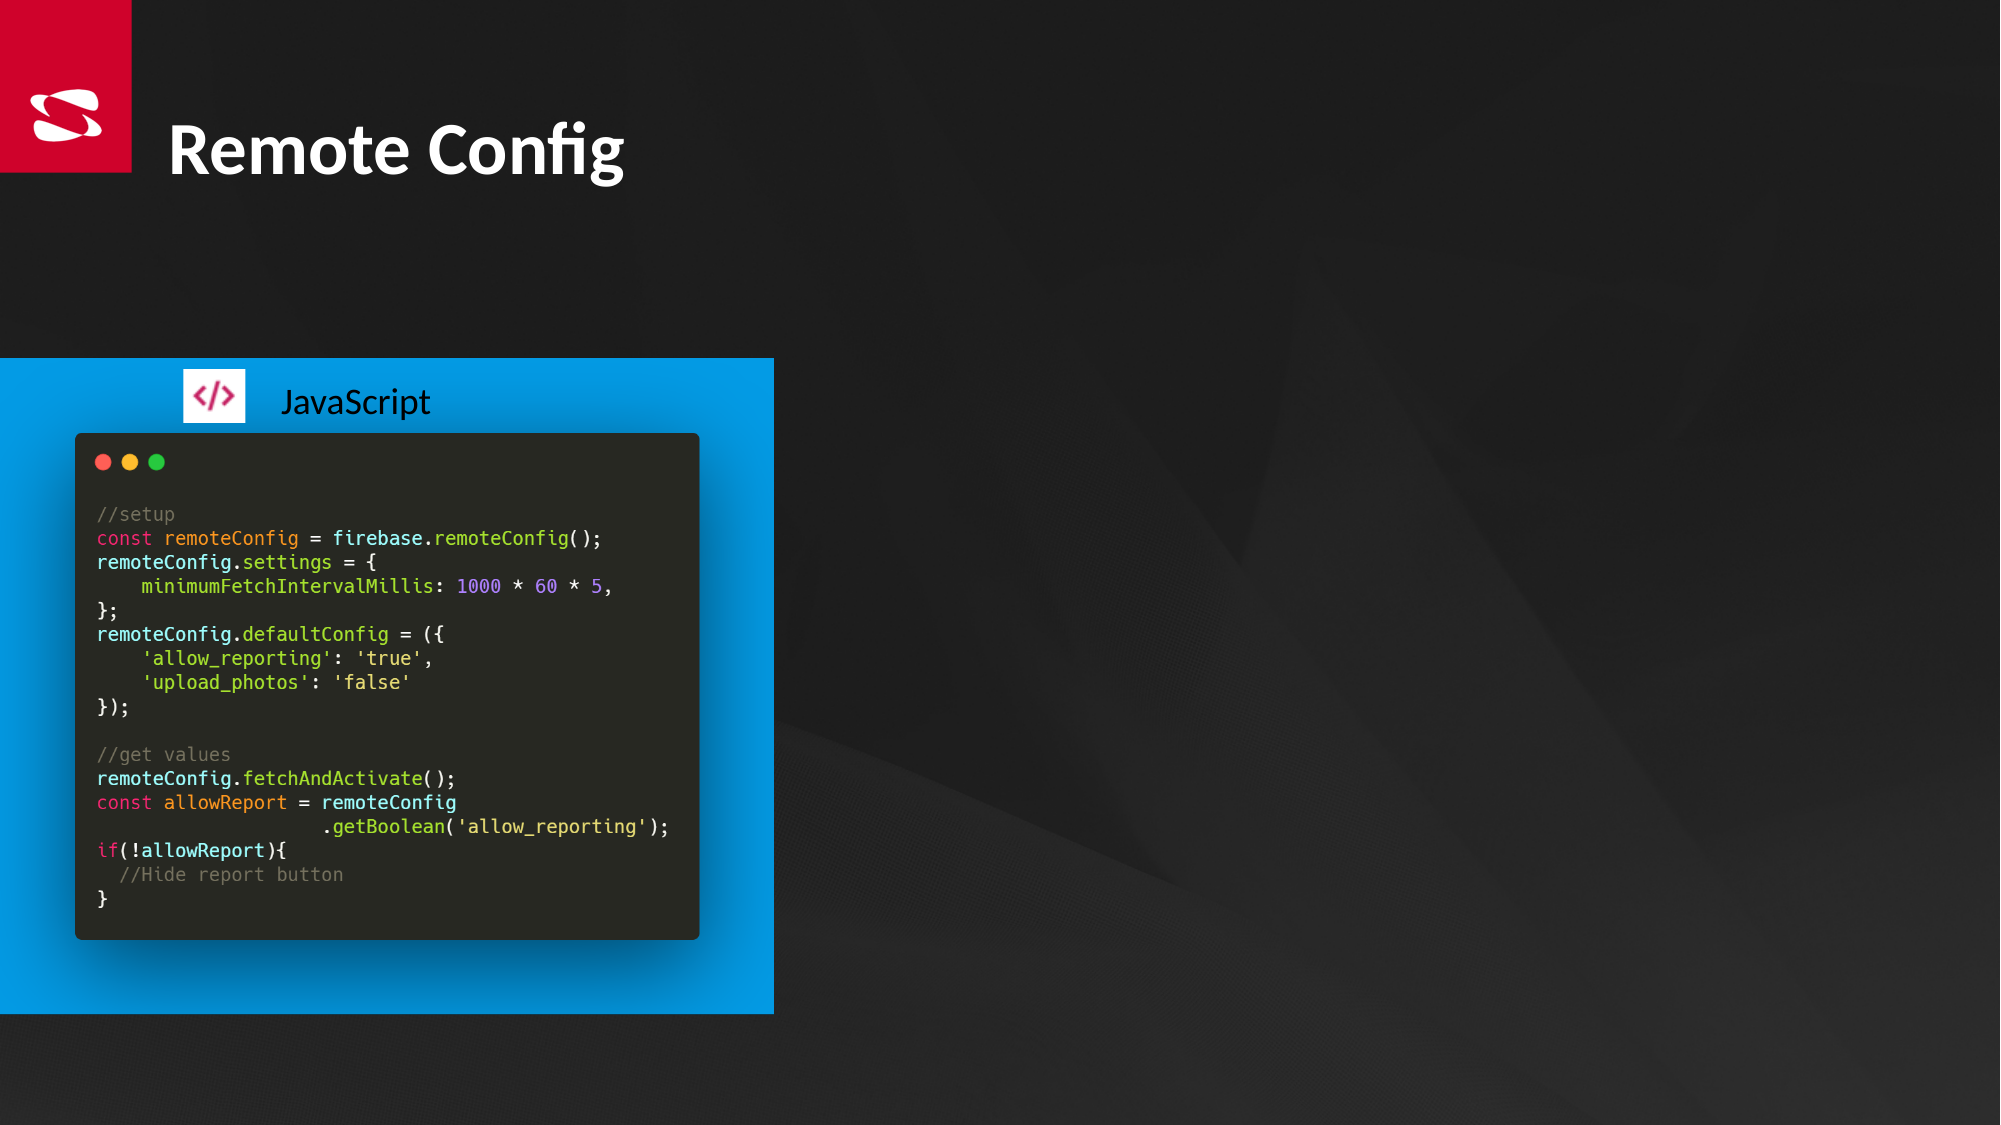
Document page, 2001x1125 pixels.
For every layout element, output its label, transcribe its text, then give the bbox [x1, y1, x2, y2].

title Remote Config [153, 0, 1683, 199]
picture [76, 434, 699, 939]
picture [30, 89, 102, 142]
picture [0, 0, 2000, 1125]
picture [184, 370, 245, 422]
